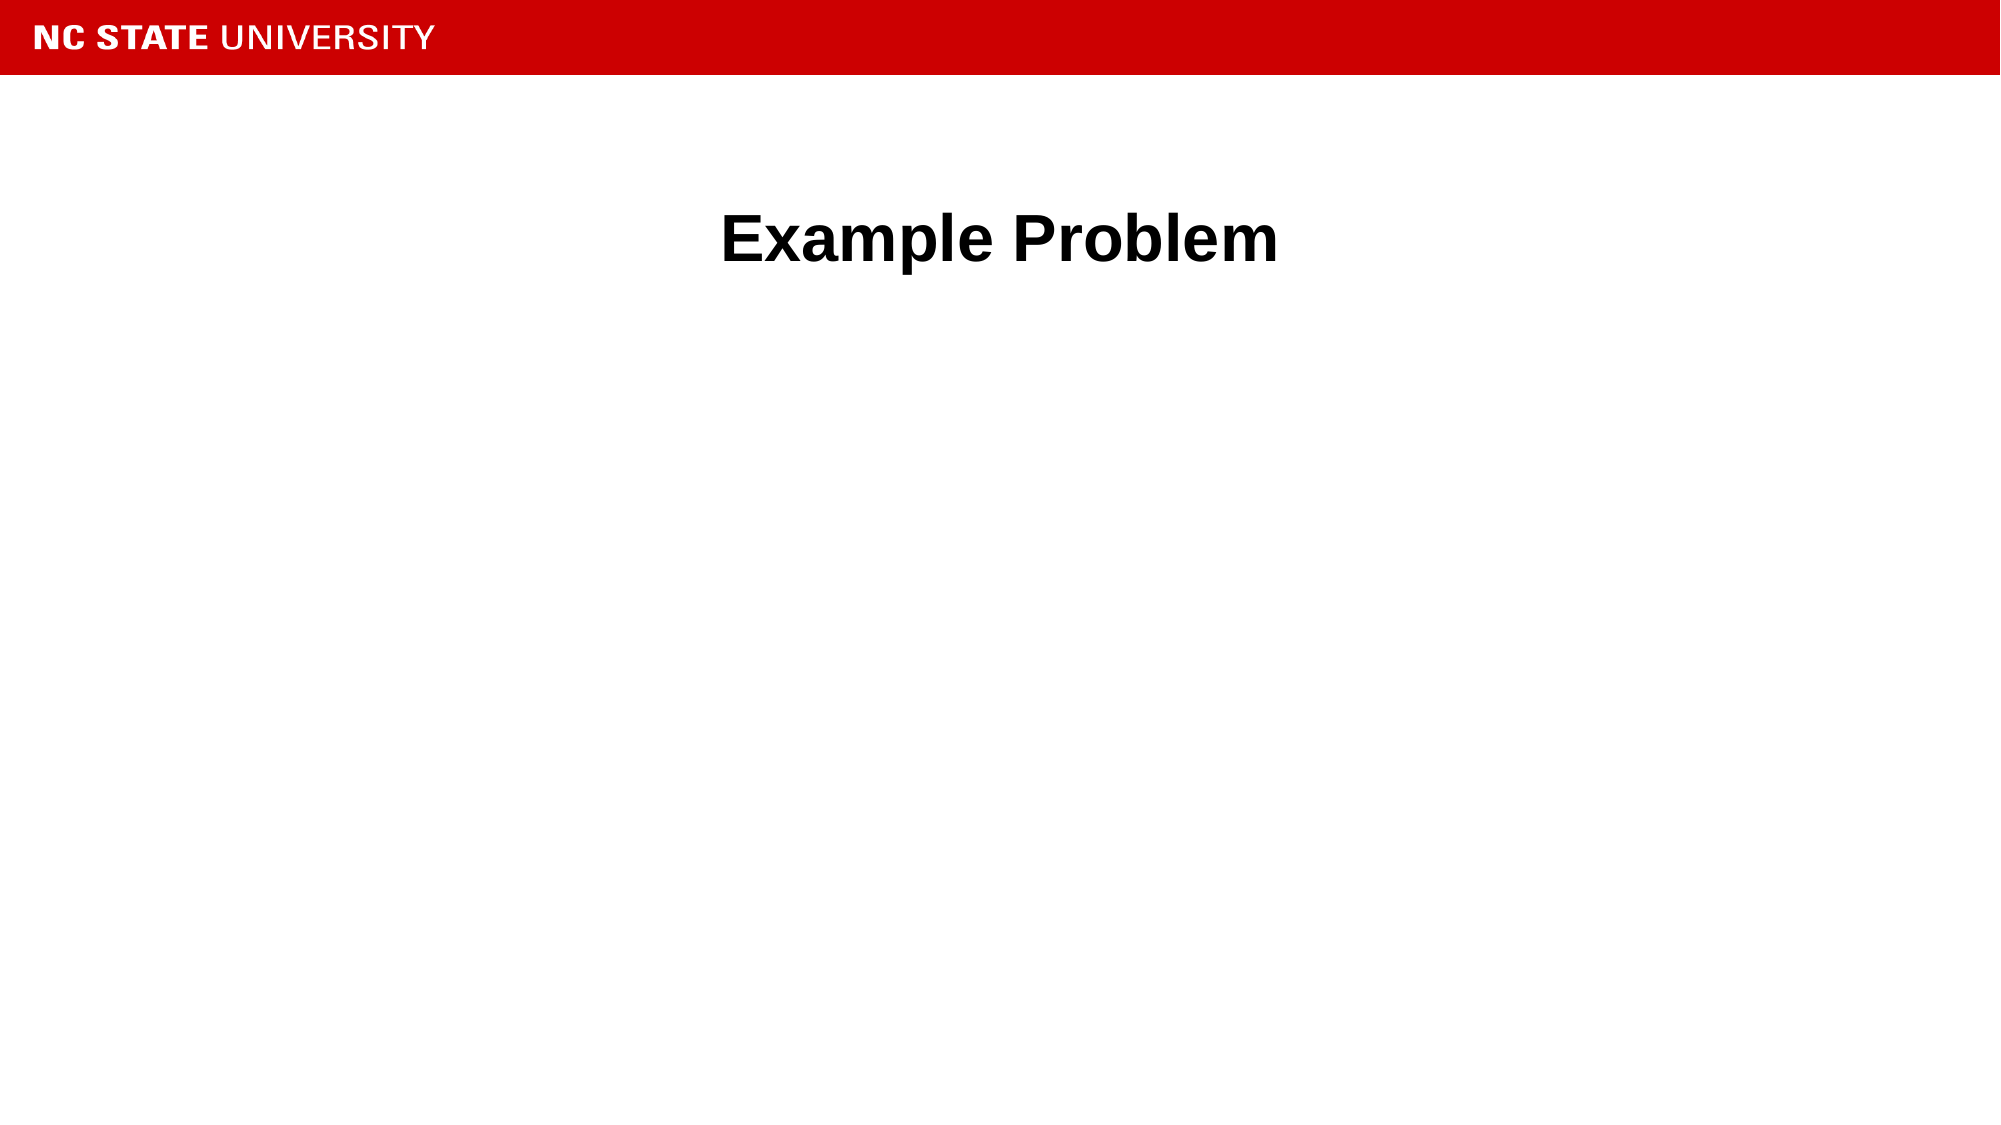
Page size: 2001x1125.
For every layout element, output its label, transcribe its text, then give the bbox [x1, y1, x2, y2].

title Example Problem [99, 147, 1900, 323]
picture [0, 0, 2000, 75]
